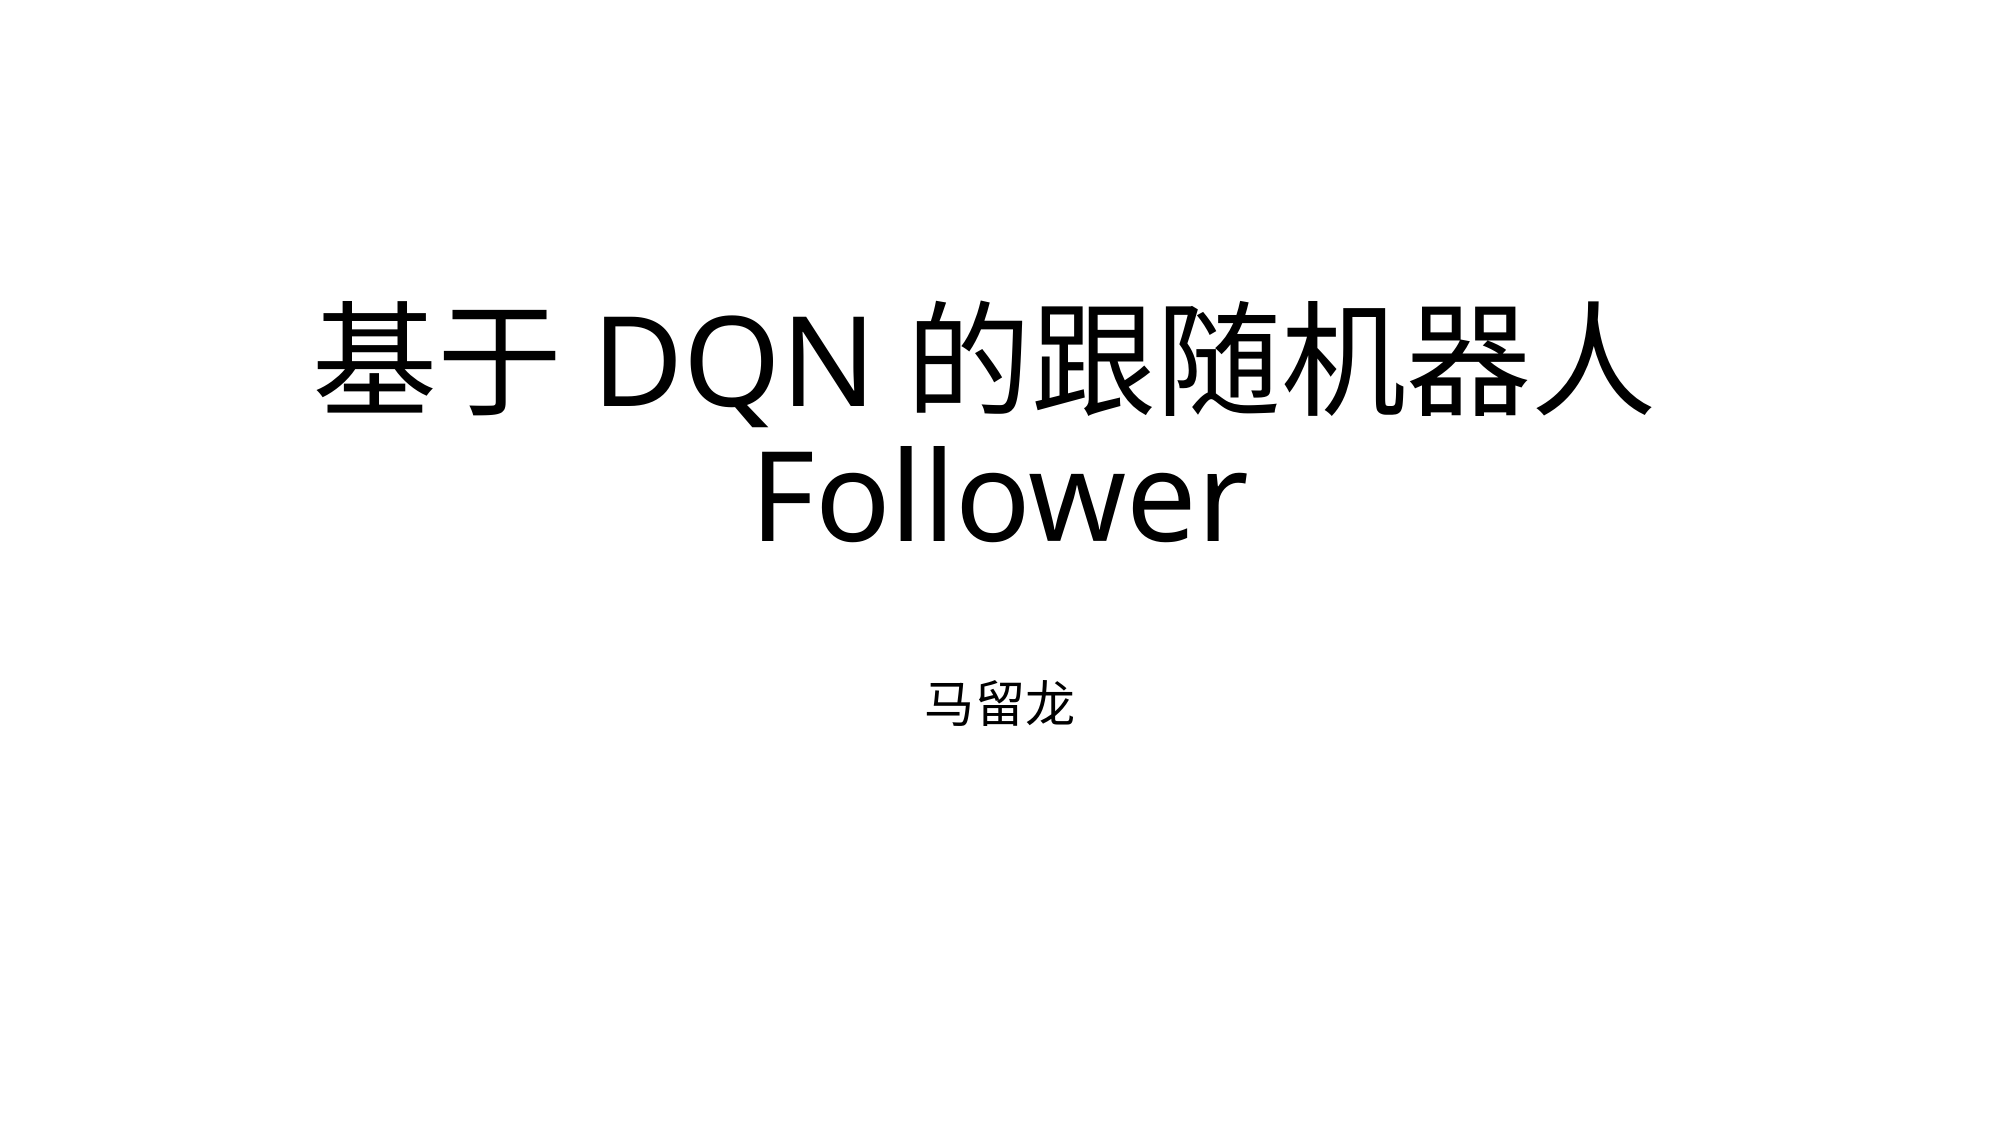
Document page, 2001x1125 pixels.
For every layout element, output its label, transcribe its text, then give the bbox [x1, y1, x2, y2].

subtitle 马留龙 [249, 590, 1750, 863]
title 基于DQN的跟随机器人Follower [249, 184, 1750, 576]
